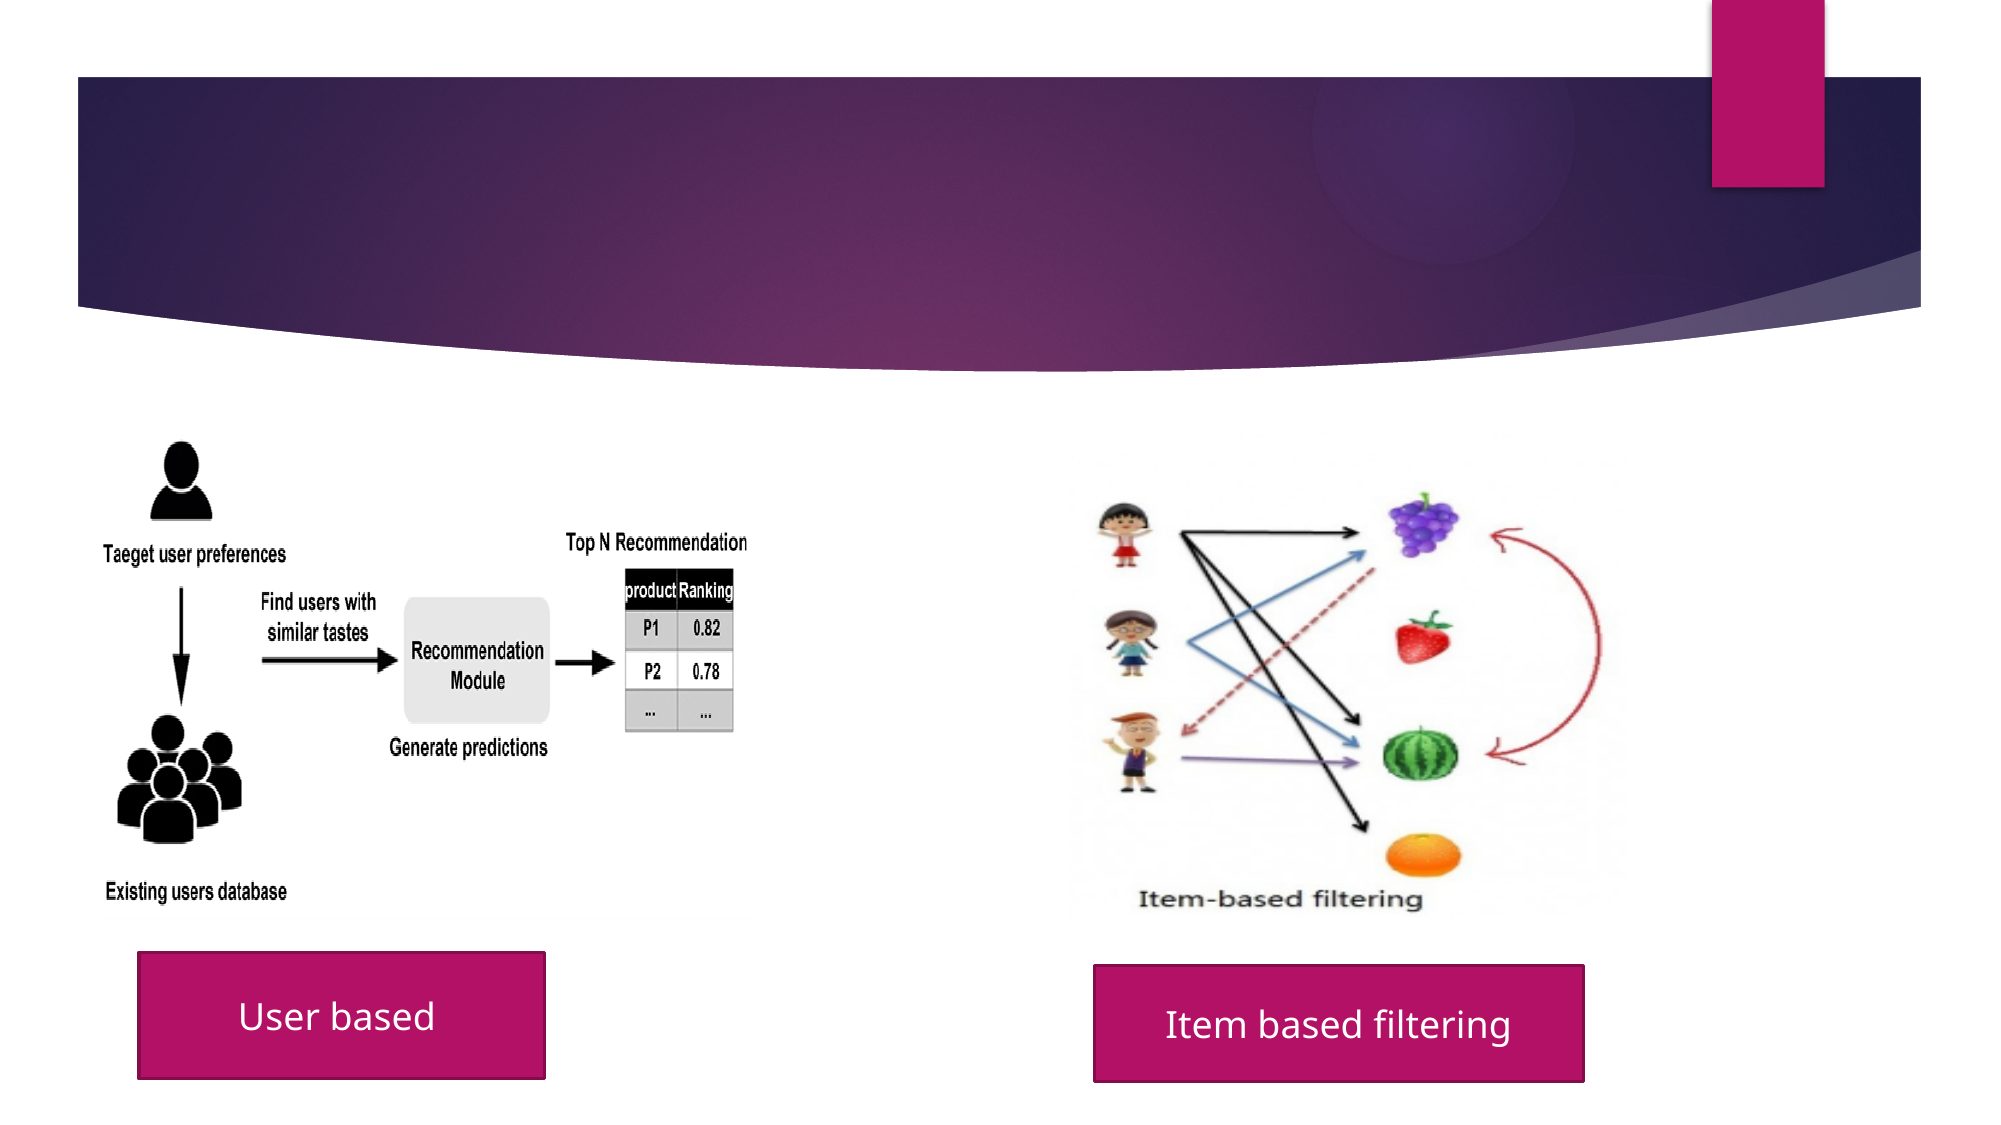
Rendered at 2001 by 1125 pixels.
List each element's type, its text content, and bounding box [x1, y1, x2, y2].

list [95, 434, 962, 920]
text_box User based [137, 951, 546, 1080]
text_box Item based filtering [1093, 964, 1585, 1083]
picture [1068, 420, 1627, 920]
